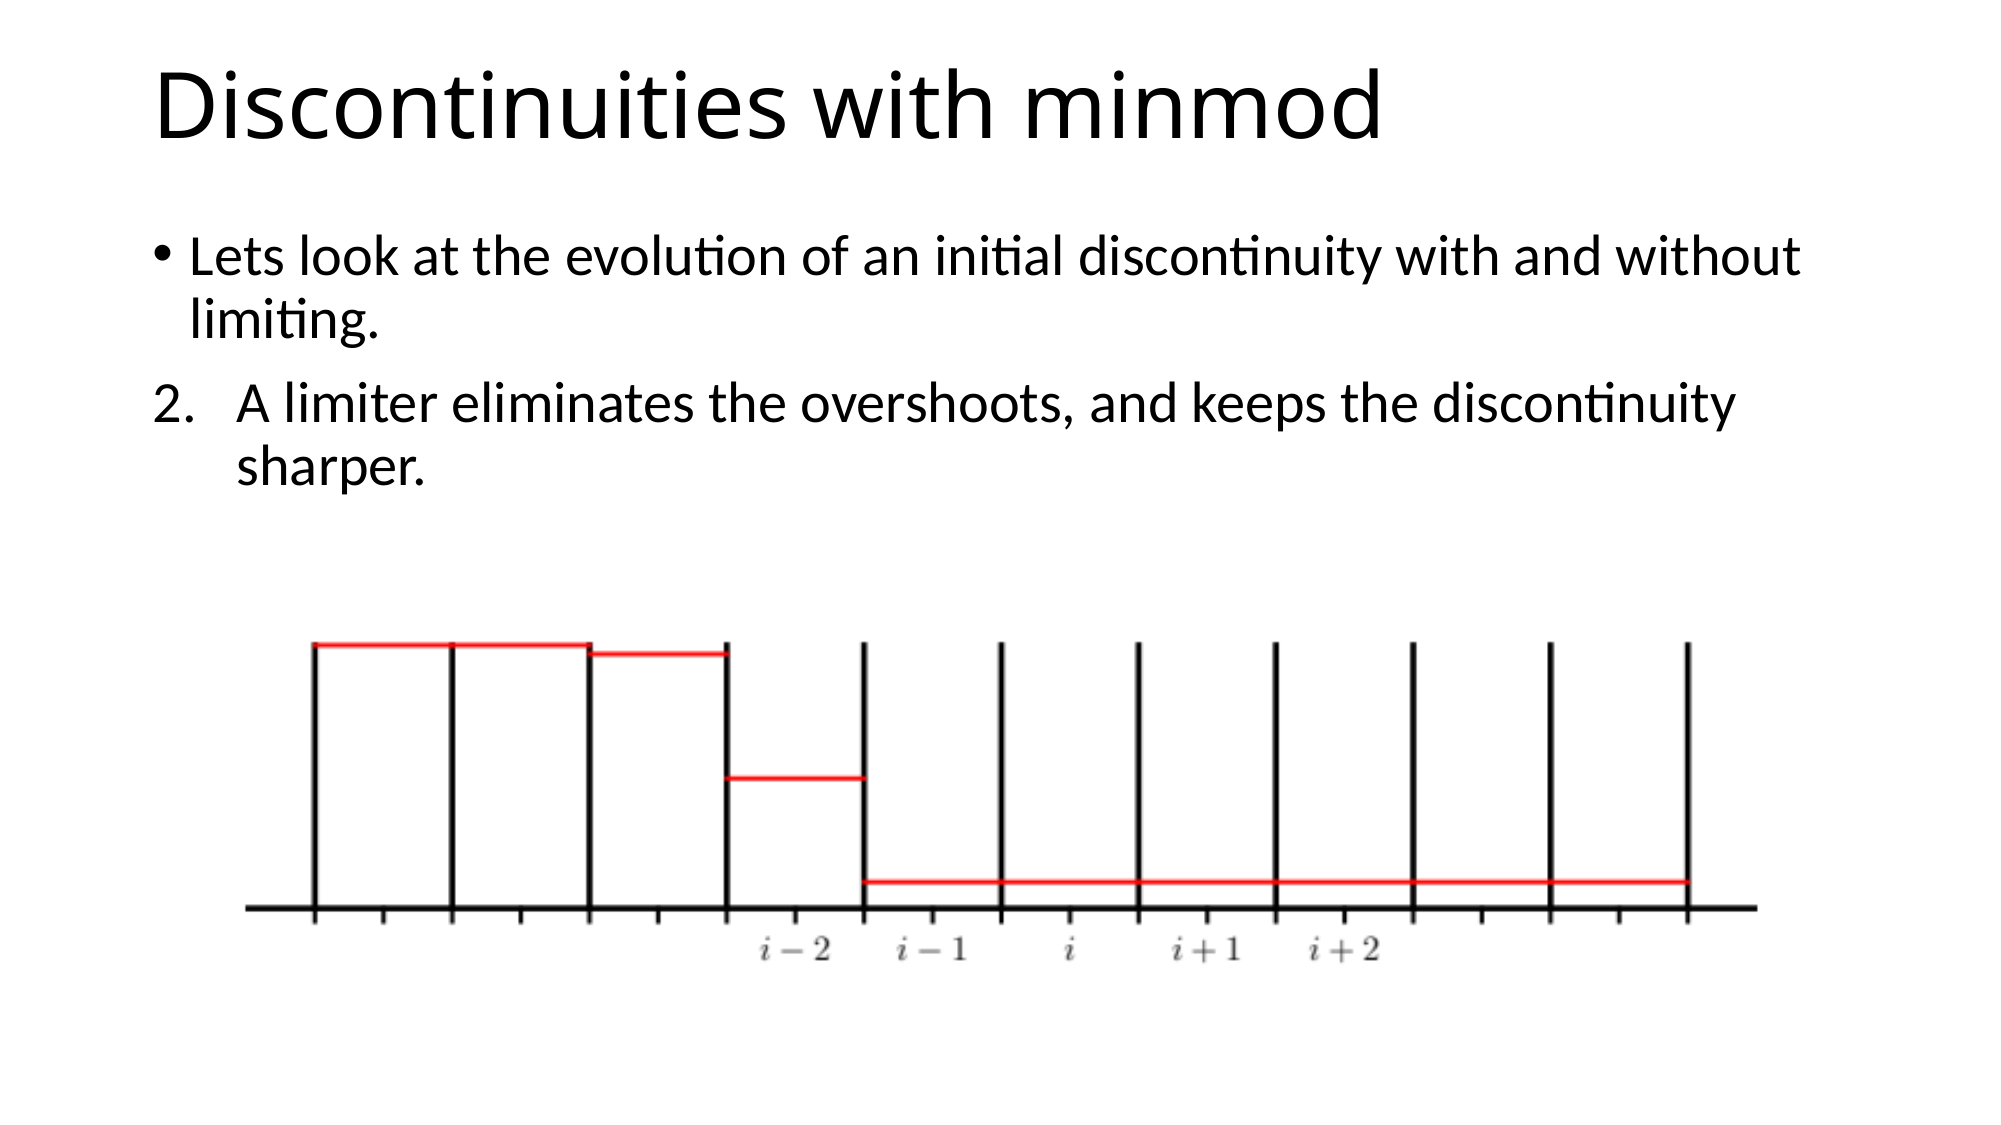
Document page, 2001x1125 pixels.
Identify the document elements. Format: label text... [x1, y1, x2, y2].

list Lets look at the evolution of an initial discontinuity with and without limiting. A limiter eliminates the overshoots, and keeps the discontinuity sharper. [137, 217, 1863, 1125]
title Discontinuities with minmod [137, 0, 1863, 217]
picture [163, 572, 1837, 992]
